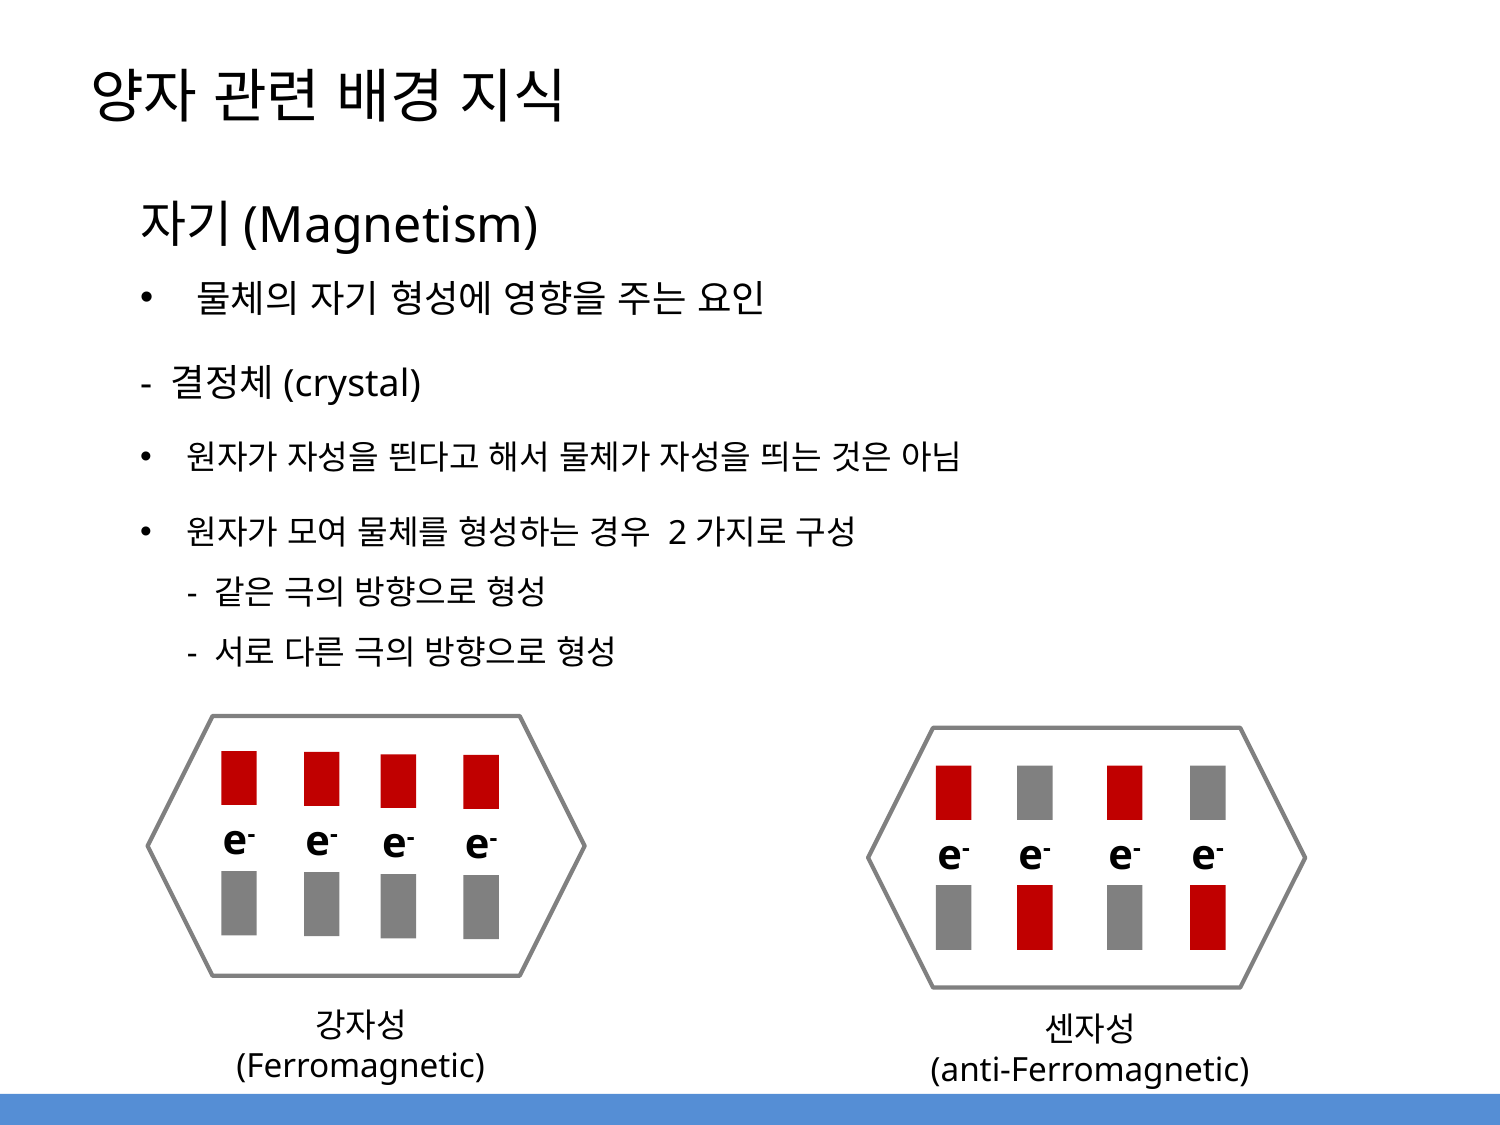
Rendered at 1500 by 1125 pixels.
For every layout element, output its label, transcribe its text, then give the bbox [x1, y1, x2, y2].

text_box [0, 1092, 1500, 1125]
text_box 물체의 자기 형성에 영향을 주는 요인 - 결정체(crystal) [125, 267, 1459, 412]
text_box 센자성 (anti-Ferromagnetic) [915, 1001, 1265, 1096]
text_box 원자가 자성을 띈다고 해서 물체가 자성을 띄는 것은 아님 원자가 모여 물체를 형성하는 경우 2가지로 구성 - 같은 극의 방향으로 형성 - 서로 다른 극의 방향으로 형성 [125, 408, 1388, 679]
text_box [867, 727, 1306, 988]
text_box 자기(Magnetism) [125, 185, 597, 261]
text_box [147, 715, 585, 977]
text_box 강자성 (Ferromagnetic) [221, 996, 500, 1091]
title 양자 관련 배경 지식 [75, 0, 1425, 188]
